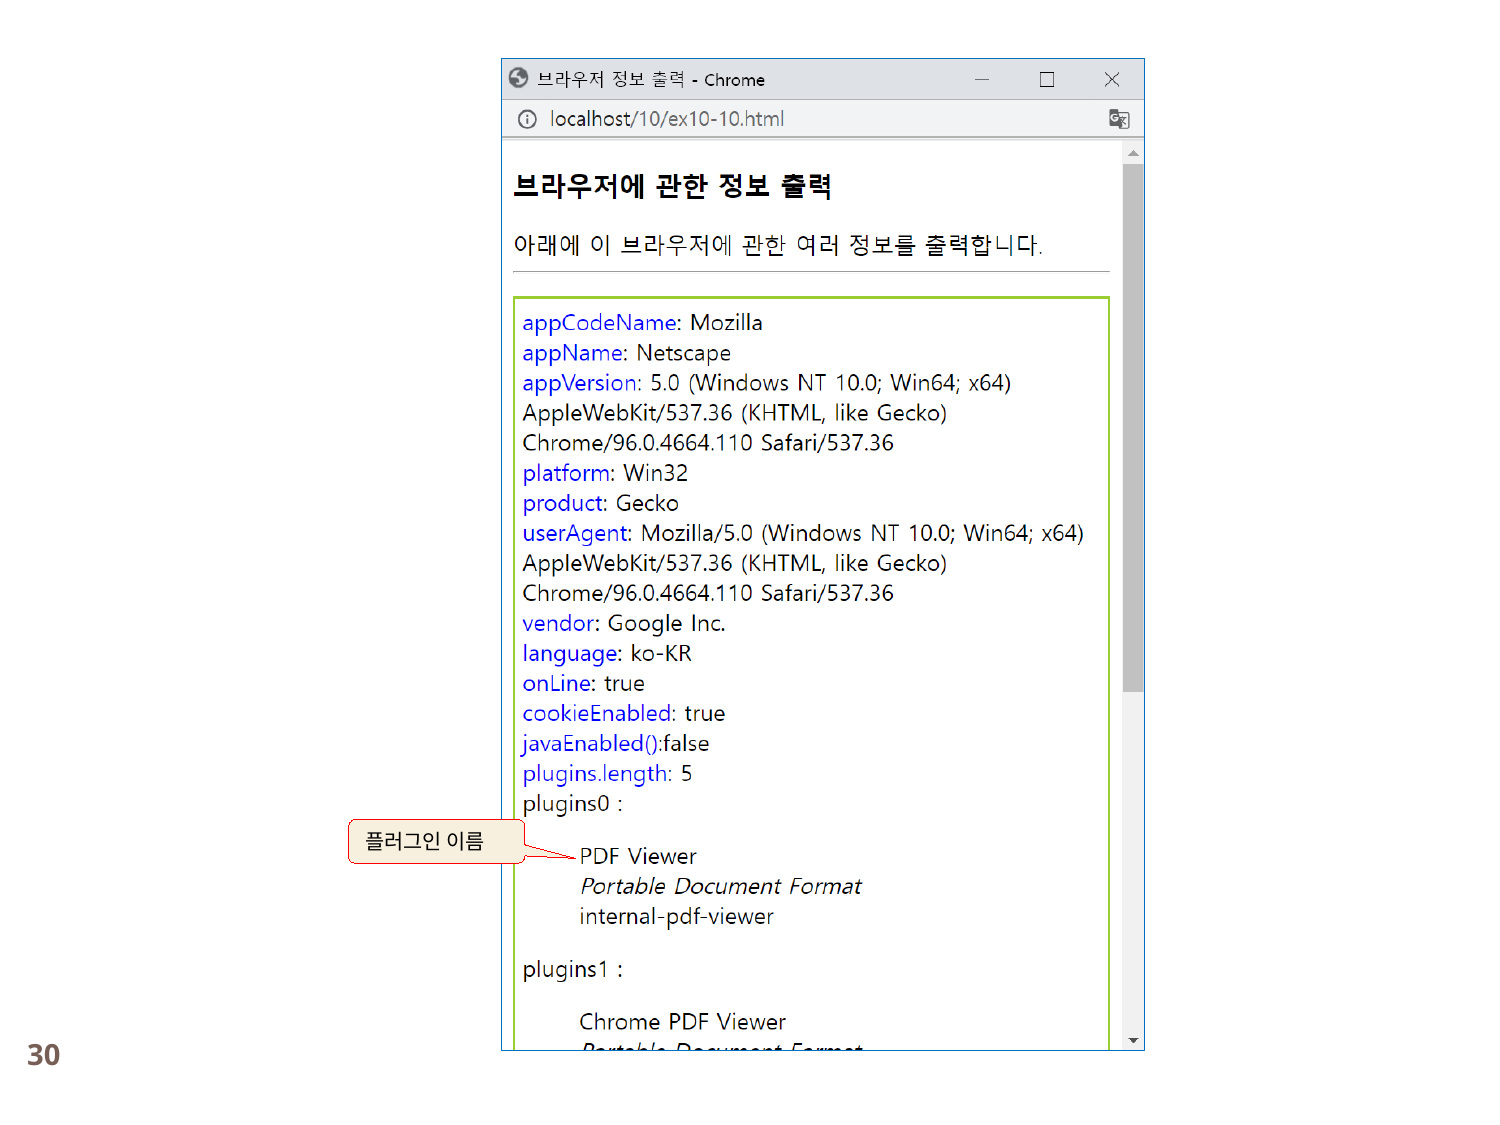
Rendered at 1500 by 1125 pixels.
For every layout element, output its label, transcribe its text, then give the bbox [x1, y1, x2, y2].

picture [501, 58, 1144, 1051]
text_box 플러그인 이름 [348, 819, 495, 864]
slide_number 30 [0, 1025, 88, 1088]
